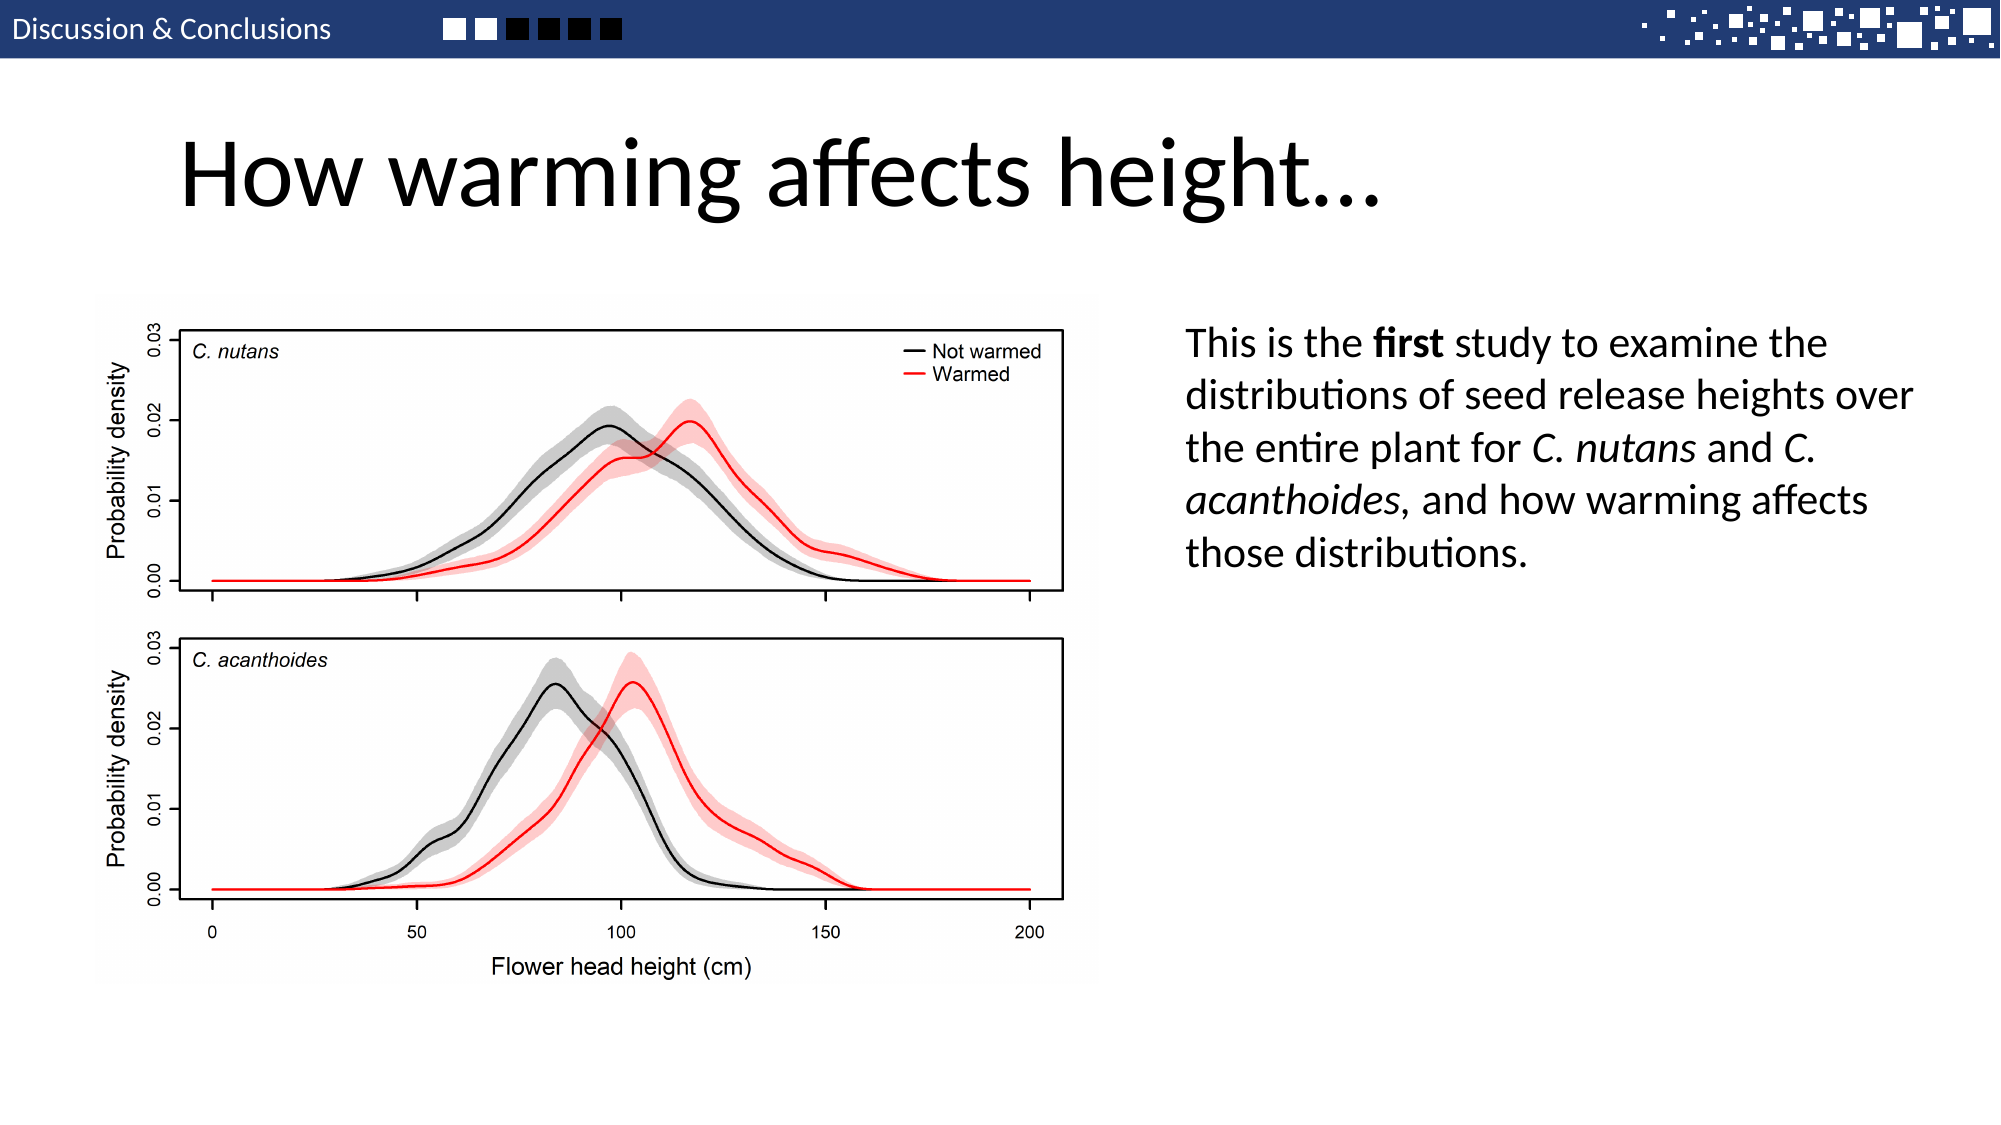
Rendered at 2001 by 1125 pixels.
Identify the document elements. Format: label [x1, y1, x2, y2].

text_box [164, 98, 1555, 234]
text_box [0, 0, 2000, 59]
text_box [1170, 306, 1939, 639]
picture [95, 294, 1099, 984]
